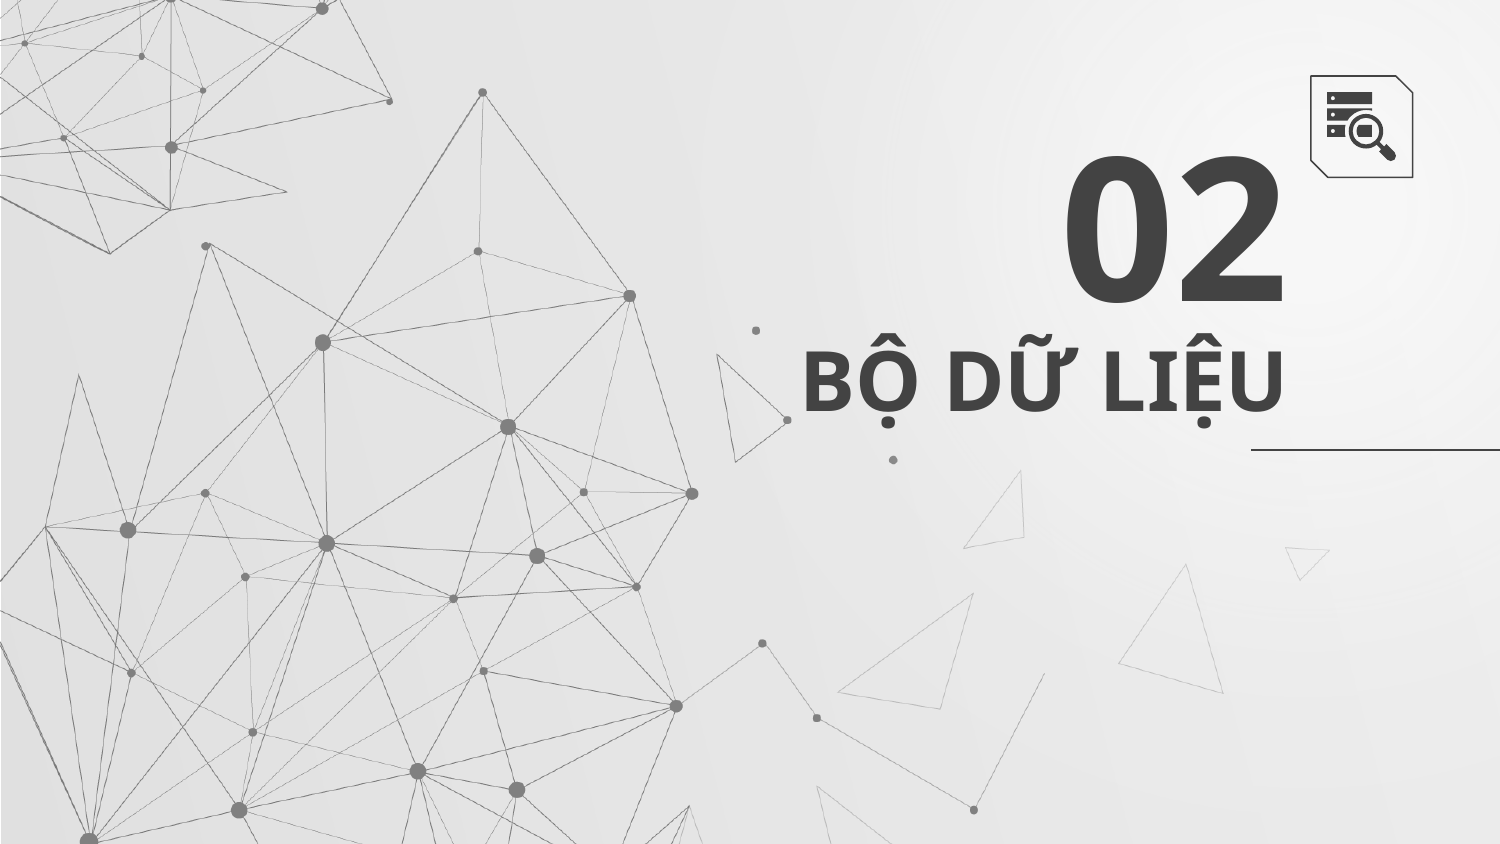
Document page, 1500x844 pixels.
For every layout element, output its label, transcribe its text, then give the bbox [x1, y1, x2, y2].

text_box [1326, 91, 1397, 162]
picture [0, 0, 1500, 844]
title 02 [815, 159, 1305, 283]
text_box [1310, 76, 1413, 178]
title BỘ DỮ LIỆU [451, 220, 1305, 537]
